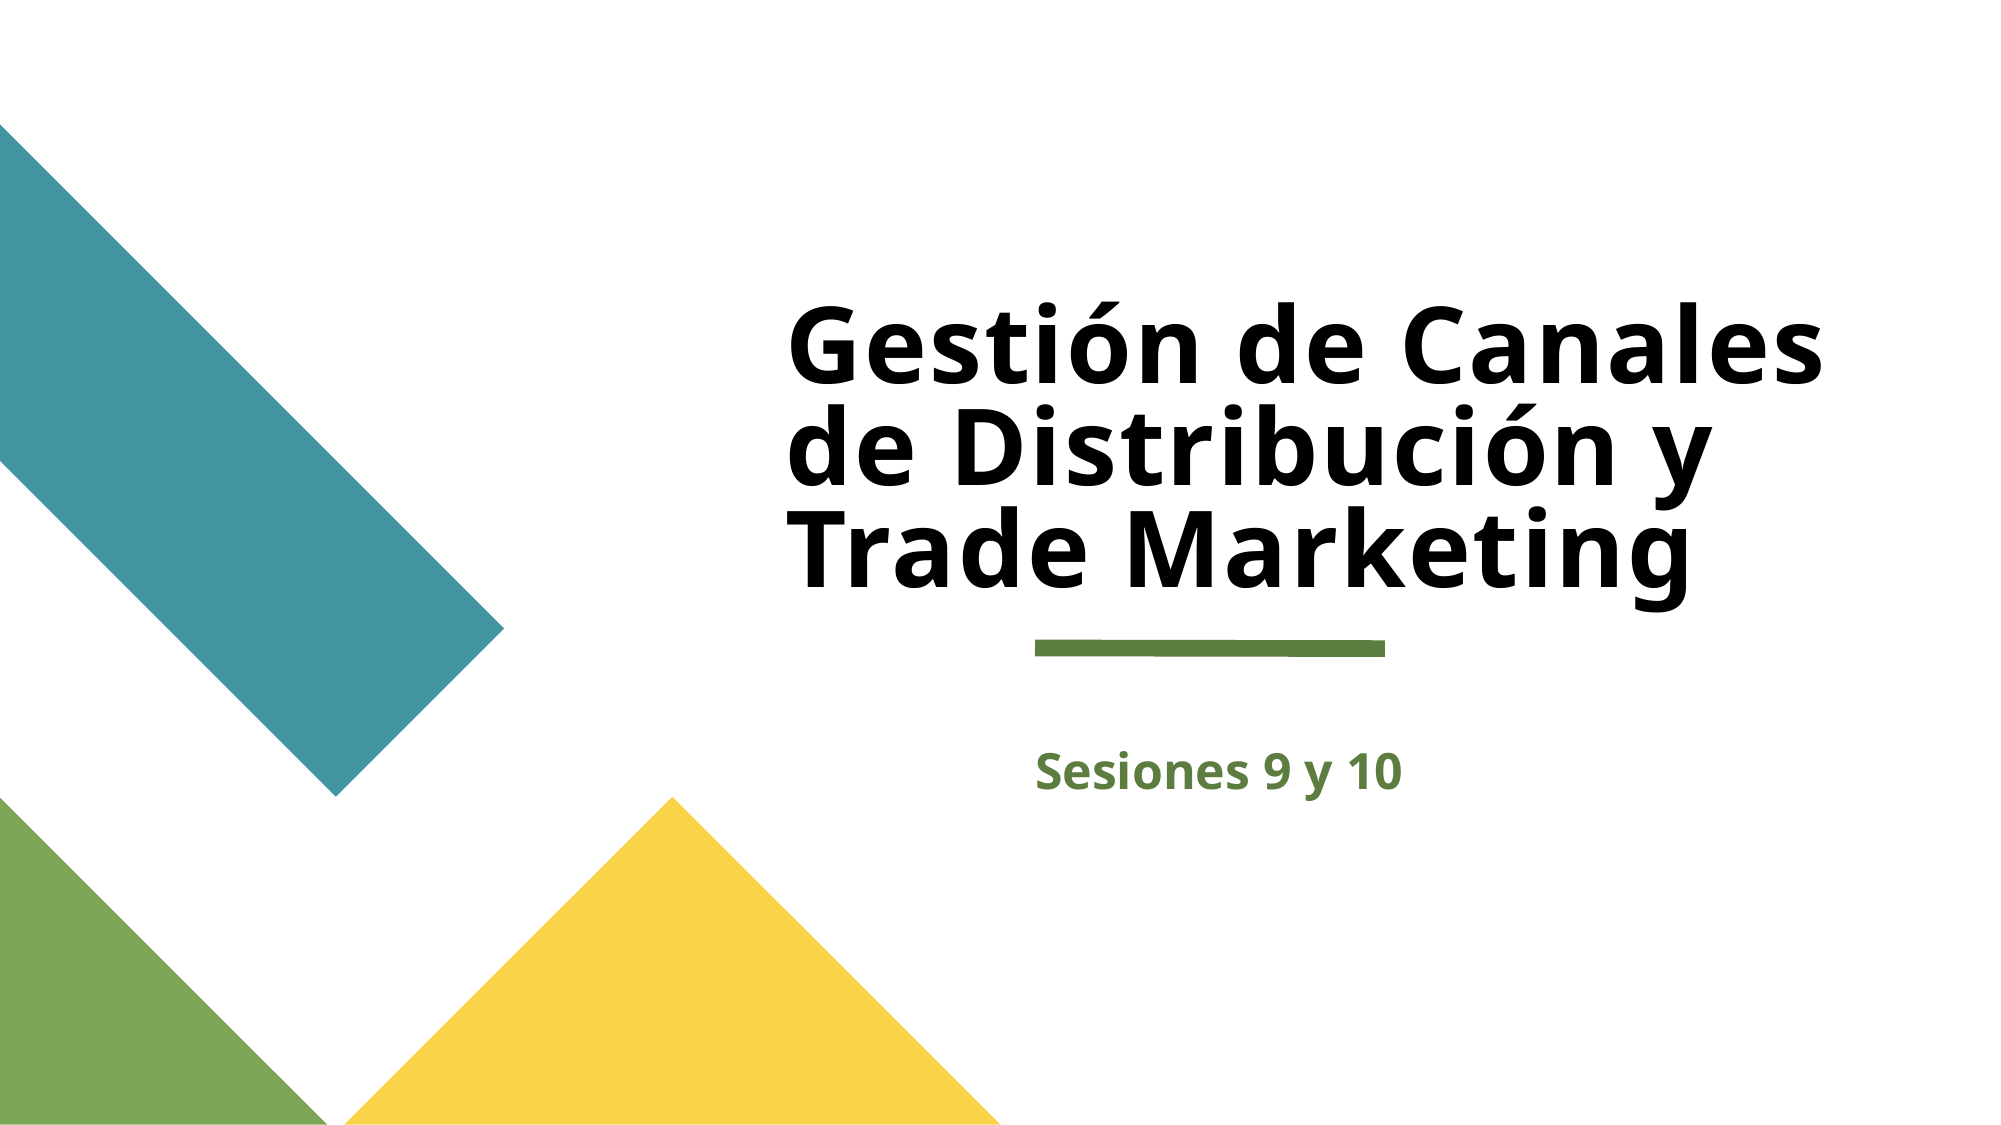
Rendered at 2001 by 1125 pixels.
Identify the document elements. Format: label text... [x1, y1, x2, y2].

title Gestión de Canales de Distribución y Trade Marketing [785, 67, 1936, 608]
list Sesiones 9 y 10 [1035, 746, 1936, 1017]
